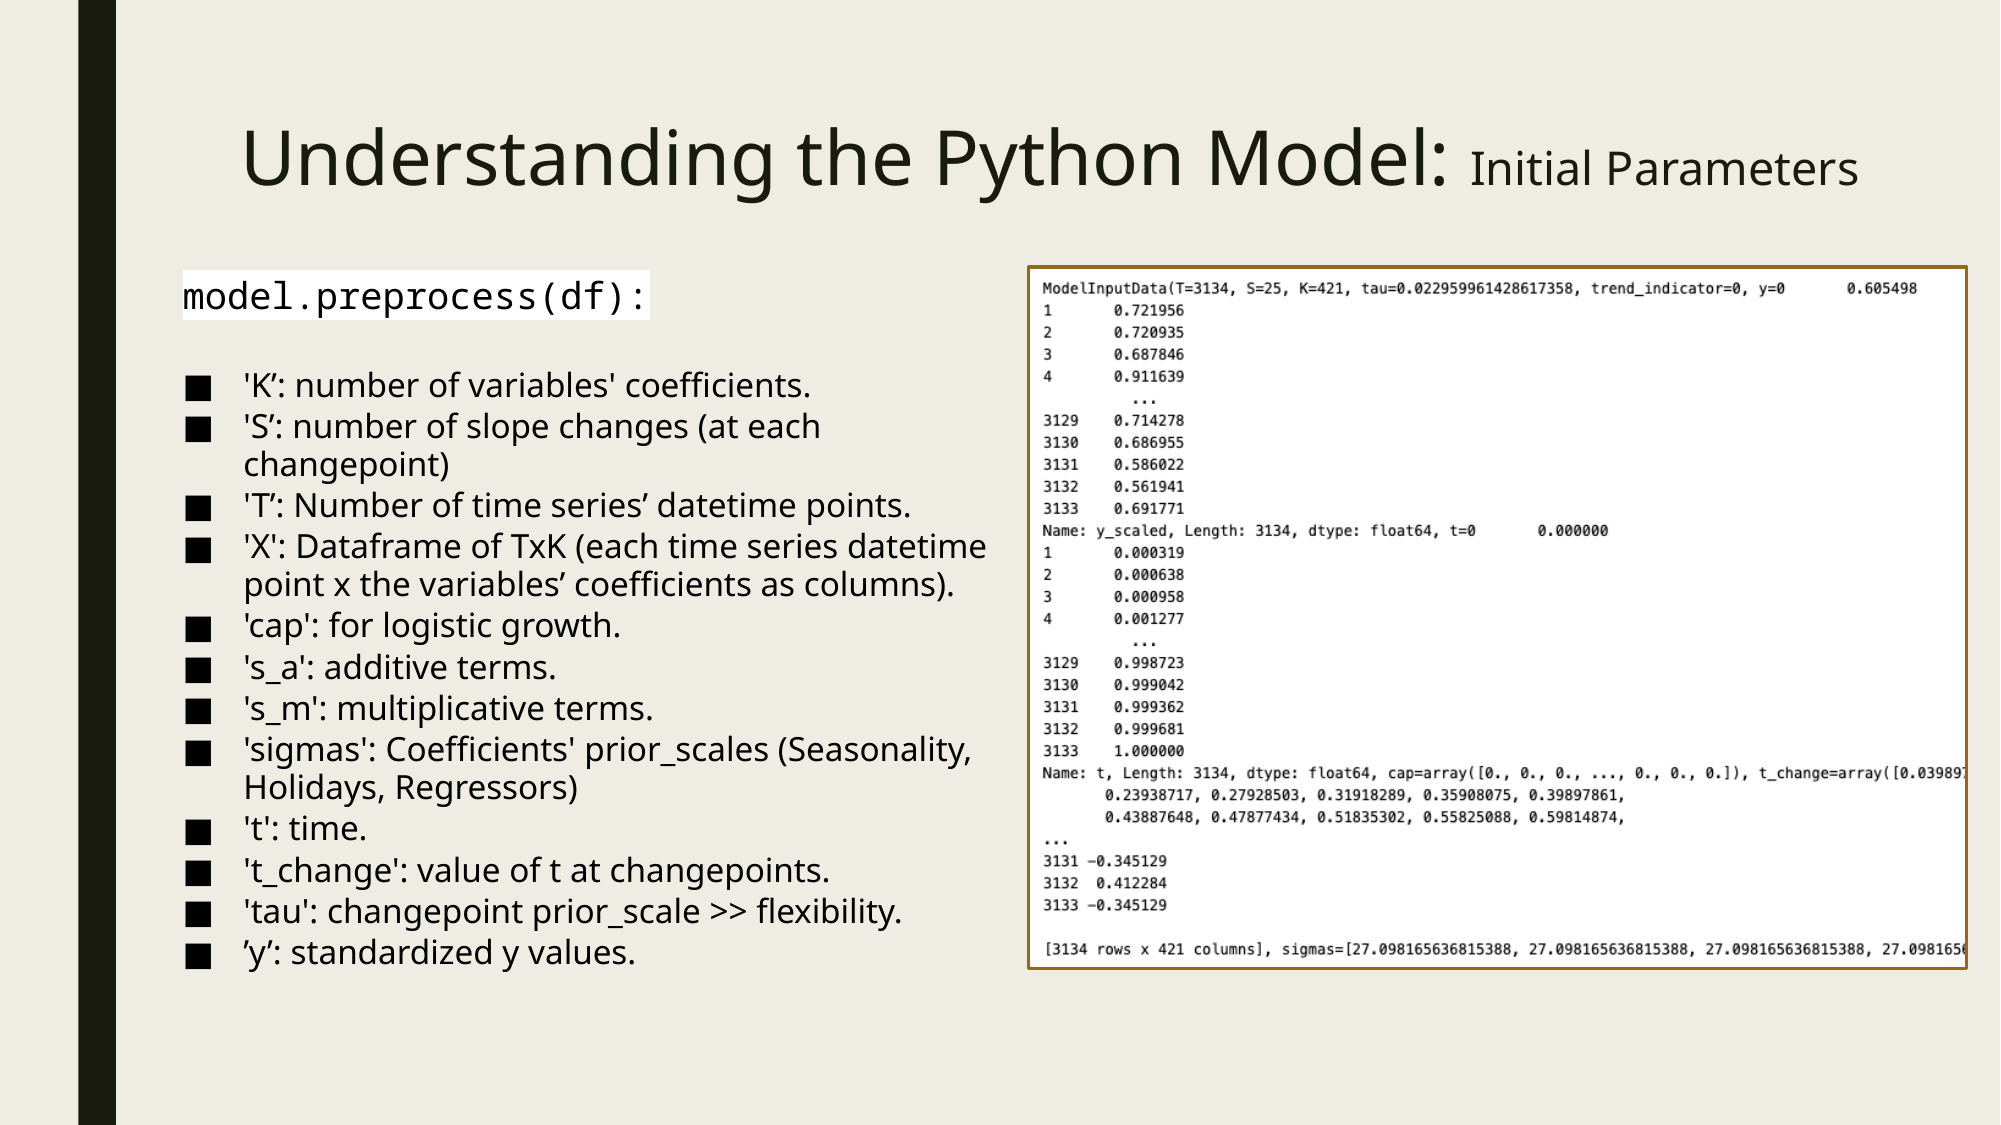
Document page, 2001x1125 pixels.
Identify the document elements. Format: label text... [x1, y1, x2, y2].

title Understanding the Python Model: Initial Parameters [225, 112, 1955, 239]
list model.preprocess(df): 'K’: number of variables' coefficients. 'S’: number of slope changes (at each changepoint) 'T’: Number of time series’ datetime points. 'X': Dataframe of TxK (each time series datetime point x the variables’ coefficients as columns). 'cap': for logistic growth. 's_a': additive terms. 's_m': multiplicative terms. 'sigmas': Coefficients' prior_scales (Seasonality, Holidays, Regressors) 't': time. 't_change': value of t at changepoints. 'tau': changepoint prior_scale >> flexibility. ’y’: standardized y values. [167, 268, 1015, 1013]
picture [1030, 268, 1966, 968]
